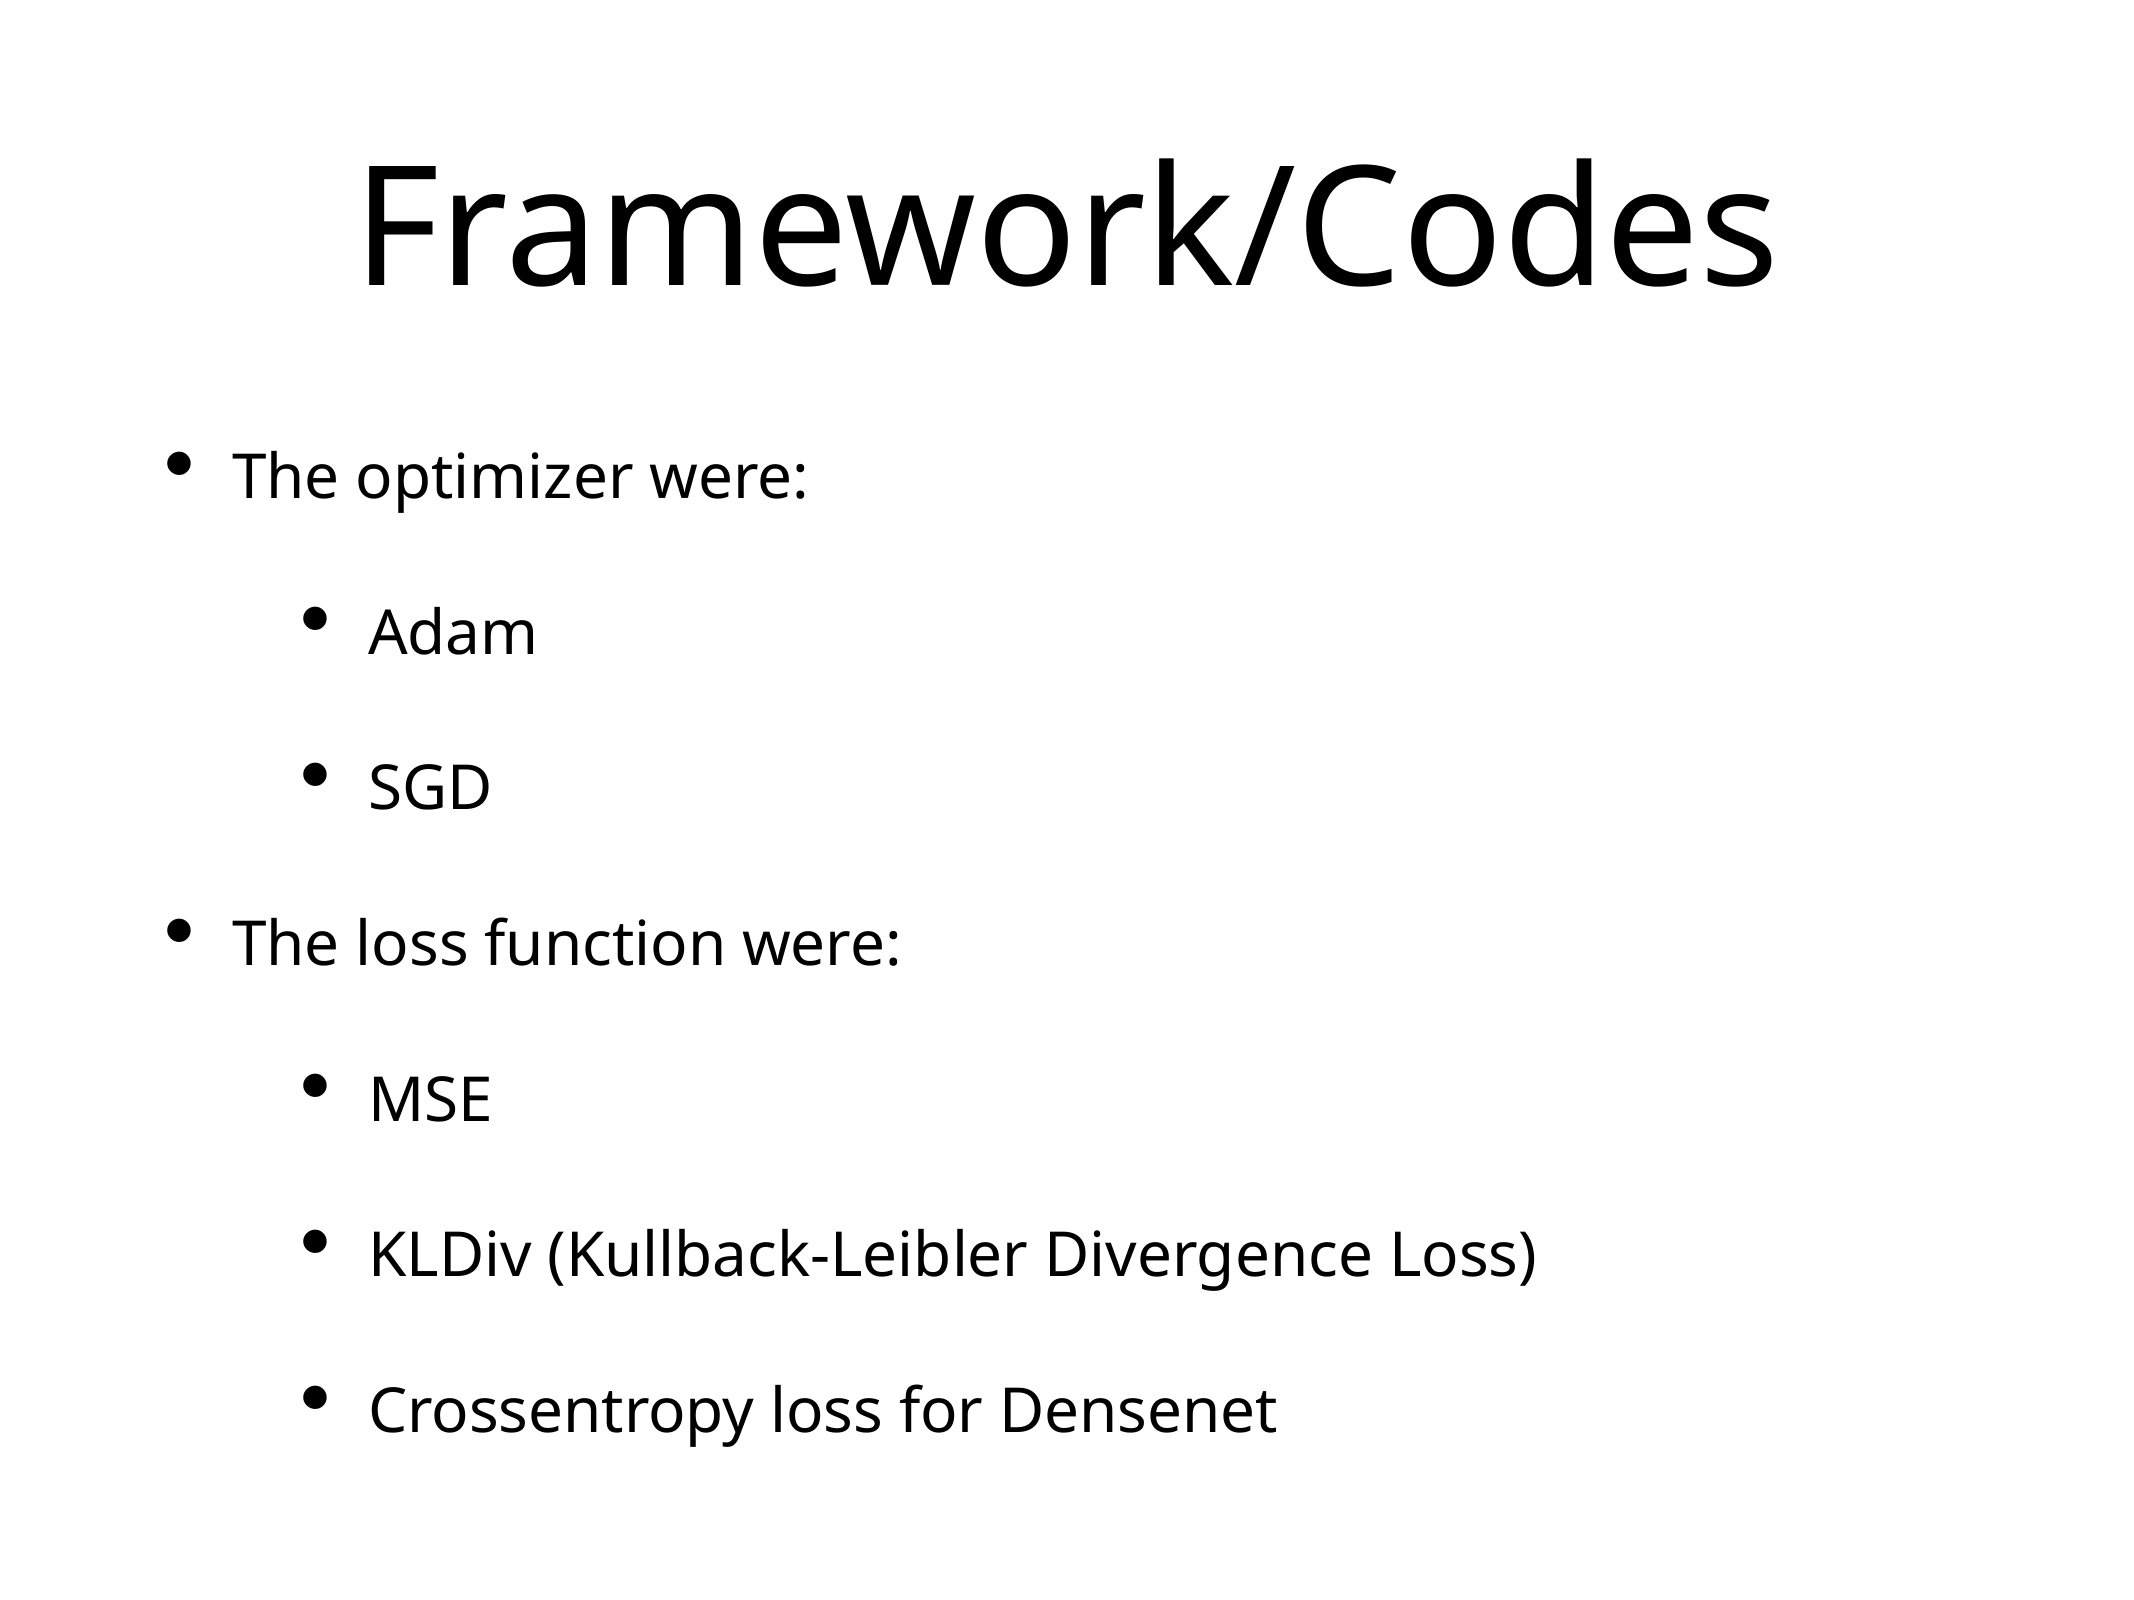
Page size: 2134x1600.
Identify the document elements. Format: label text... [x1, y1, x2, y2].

title Framework/Codes [155, 41, 1978, 397]
list The optimizer were: Adam SGD The loss function were: MSE KLDiv (Kullback-Leibler Divergence Loss) Crossentropy loss for Densenet [155, 424, 1978, 1457]
